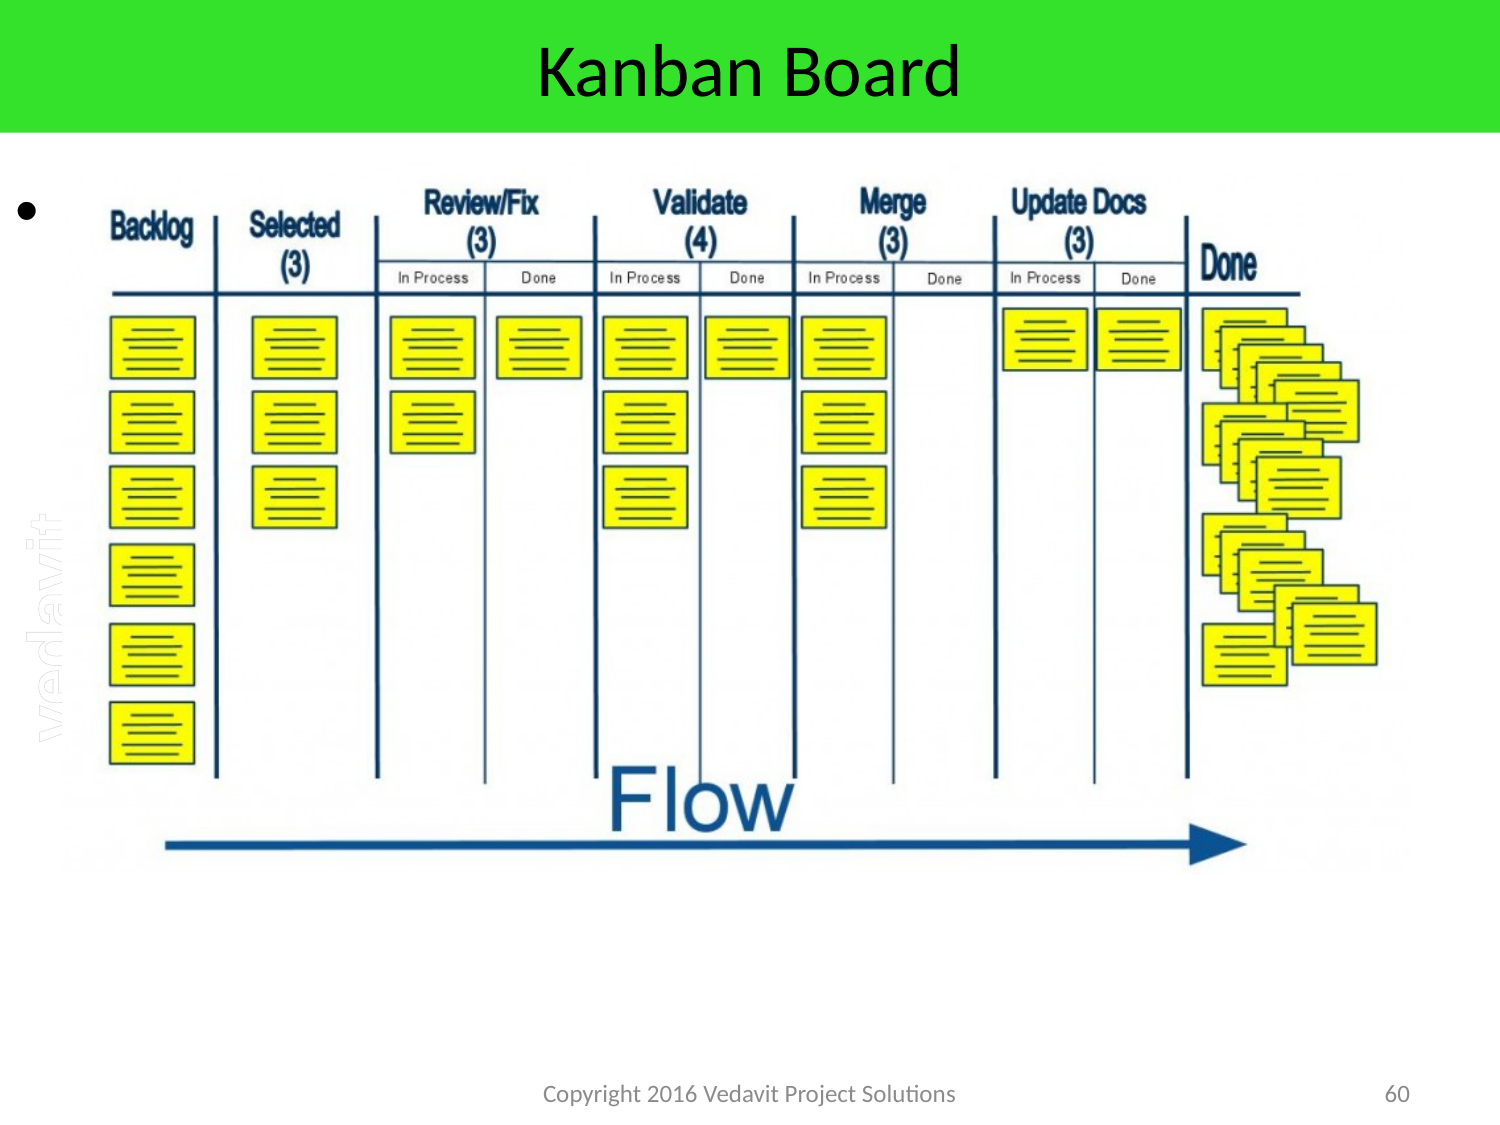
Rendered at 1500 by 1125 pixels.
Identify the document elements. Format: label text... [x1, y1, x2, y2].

footer Copyright 2016 Vedavit Project Solutions [512, 1062, 988, 1123]
title Kanban Board [0, 0, 1500, 133]
slide_number 60 [1074, 1062, 1425, 1123]
list Introduction / Agile Project Management [0, 162, 1350, 1000]
picture [62, 162, 1413, 875]
